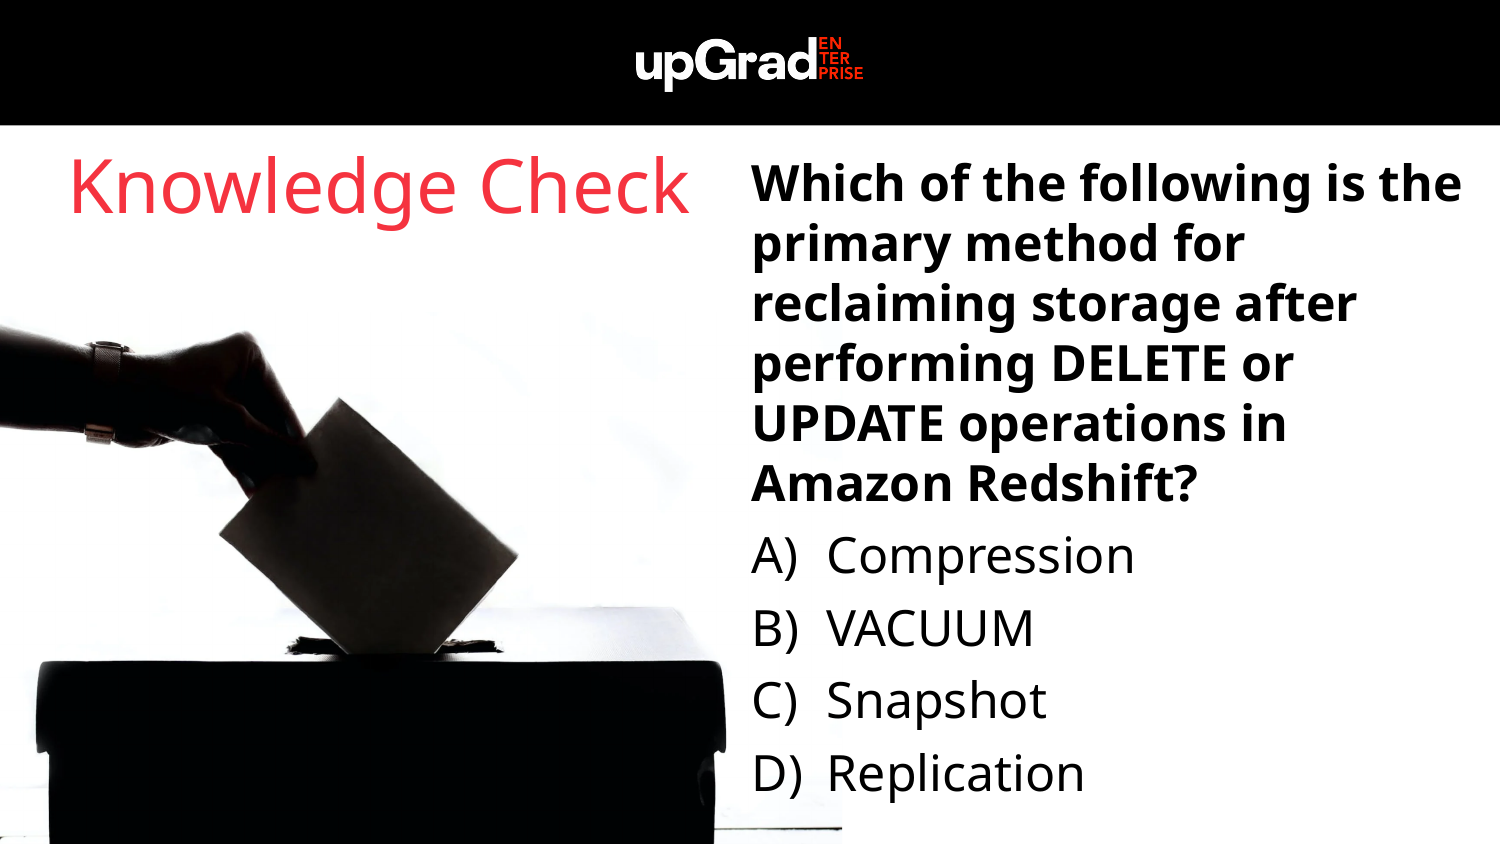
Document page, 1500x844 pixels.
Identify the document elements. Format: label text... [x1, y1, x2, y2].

picture [636, 37, 863, 92]
picture [0, 312, 843, 844]
text_box Knowledge Check [55, 138, 957, 241]
text_box Which of the following is the primary method for reclaiming storage after performing DELETE or UPDATE operations in Amazon Redshift? Compression VACUUM Snapshot Replication [736, 143, 1500, 809]
